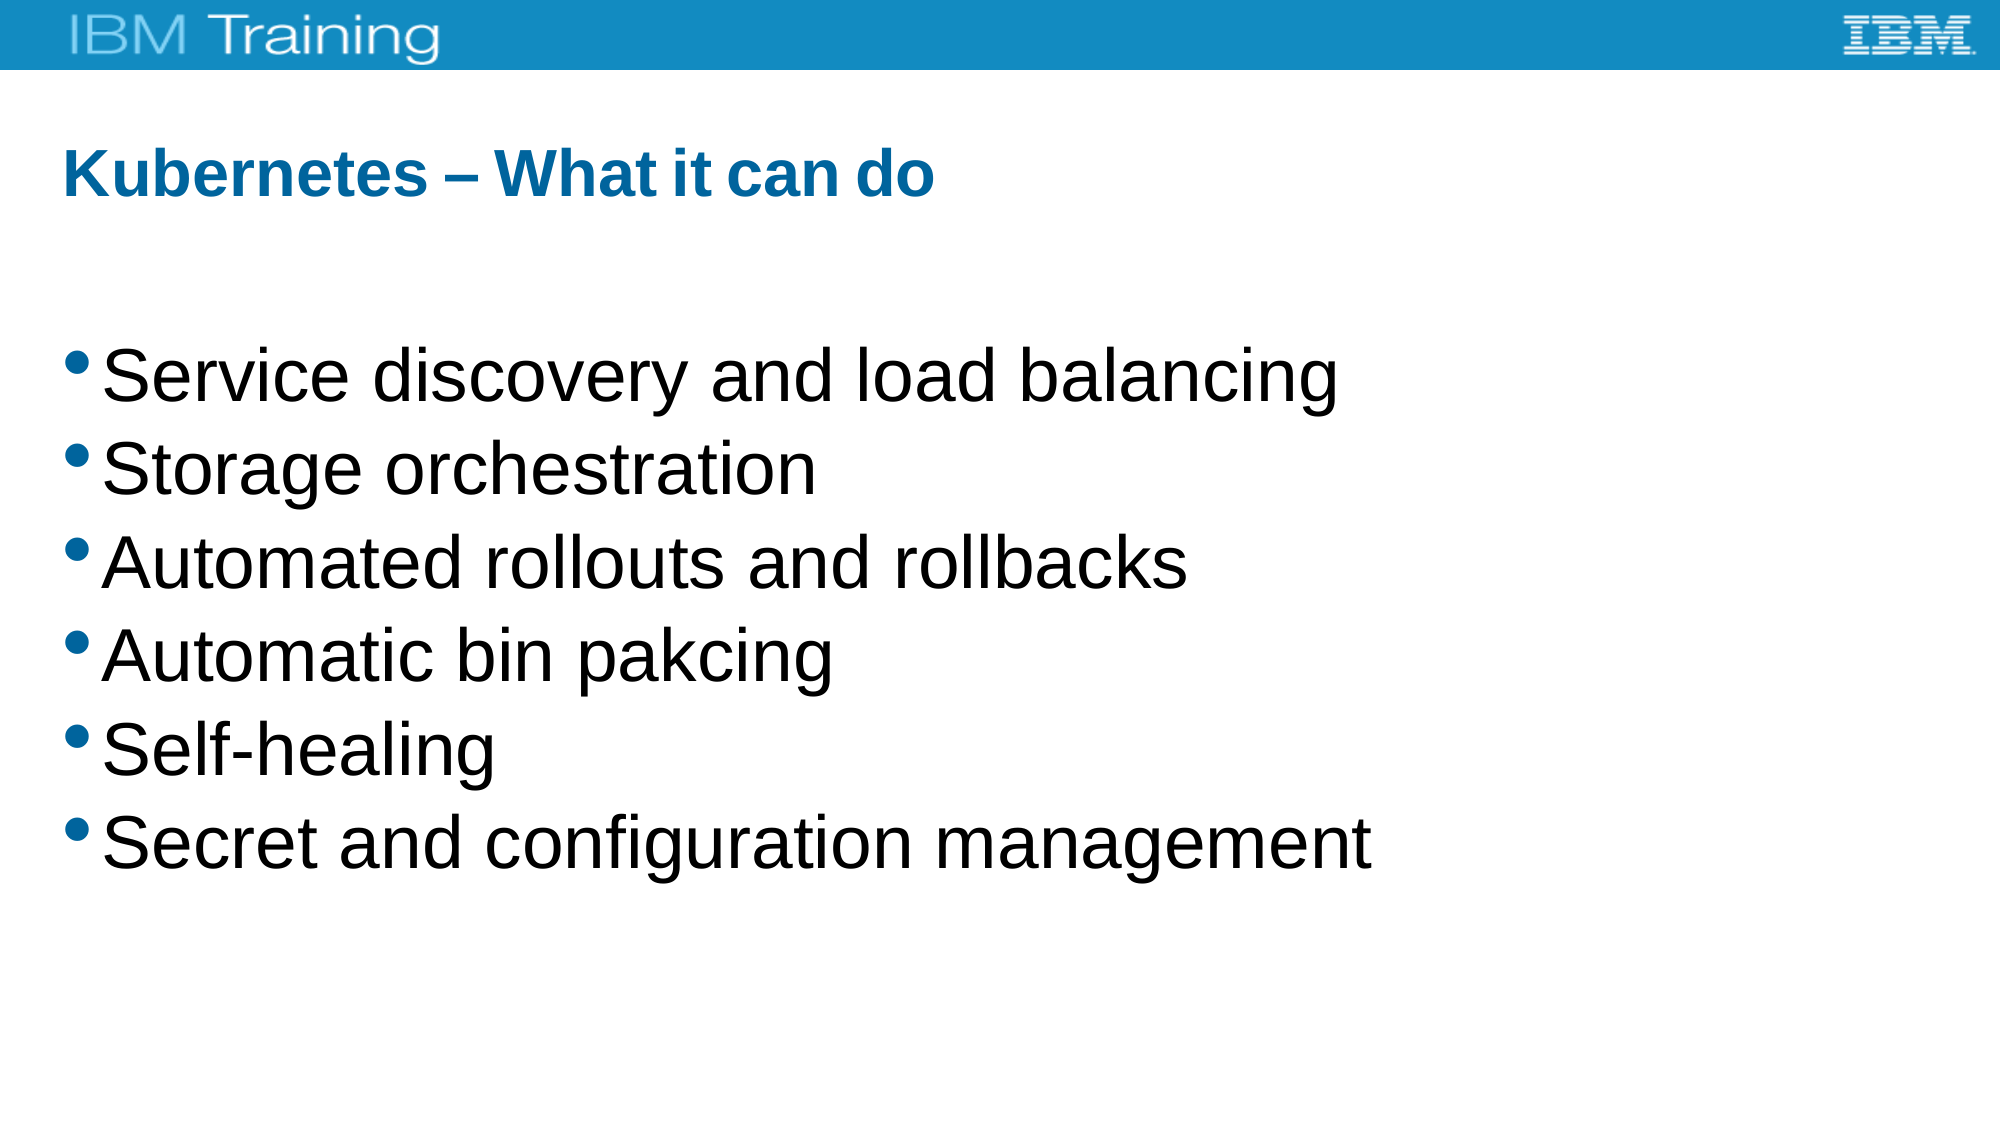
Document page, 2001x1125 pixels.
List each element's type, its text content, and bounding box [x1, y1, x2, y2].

picture [0, 0, 2000, 70]
title Kubernetes – What it can do [48, 137, 1974, 213]
list Service discovery and load balancing Storage orchestration Automated rollouts and rollbacks Automatic bin pakcing Self-healing Secret and configuration management [48, 333, 1975, 945]
